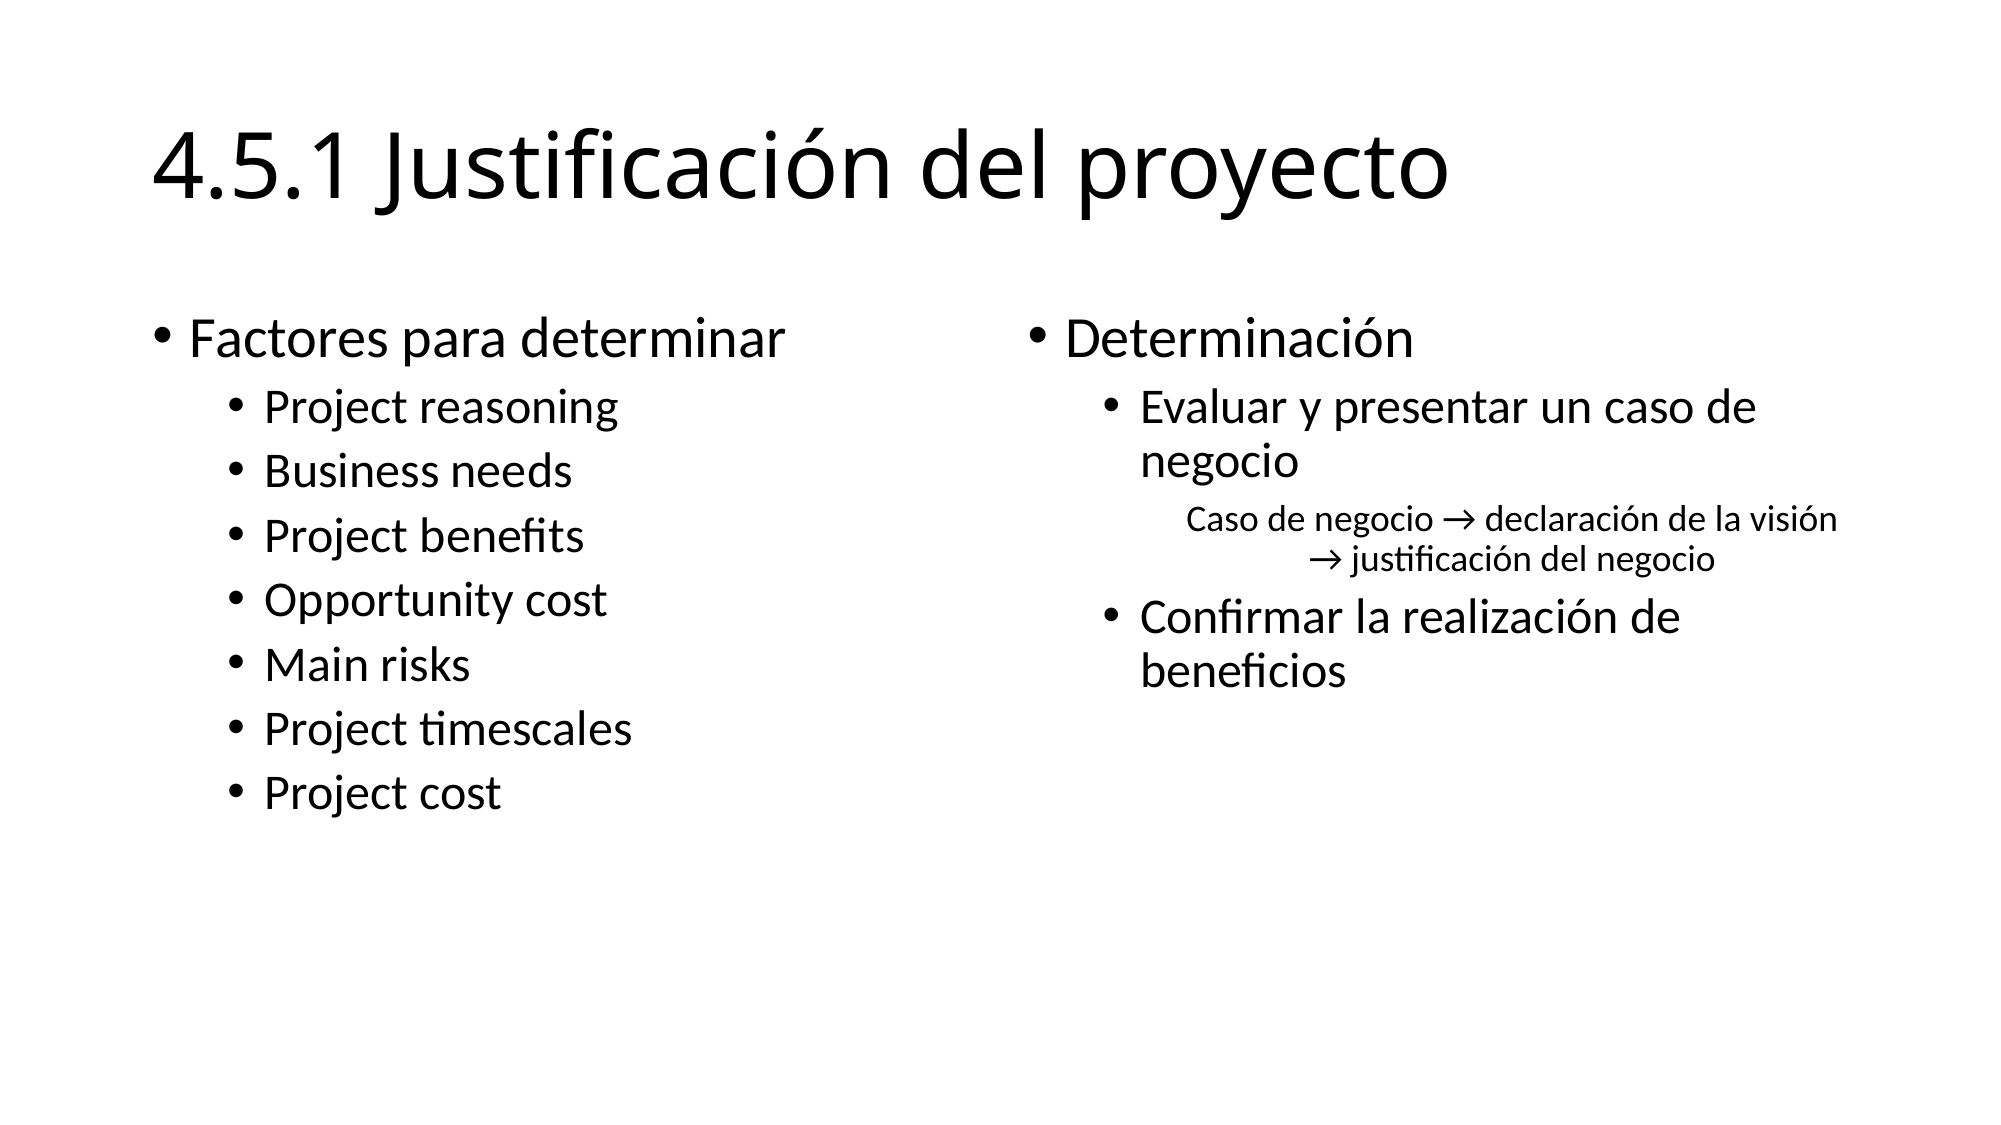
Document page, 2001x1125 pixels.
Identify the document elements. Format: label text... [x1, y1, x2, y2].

list Determinación Evaluar y presentar un caso de negocio Caso de negocio → declaración de la visión → justificación del negocio Confirmar la realización de beneficios [1012, 299, 1863, 1014]
title 4.5.1 Justificación del proyecto [137, 59, 1863, 278]
list Factores para determinar Project reasoning Business needs Project benefits Opportunity cost Main risks Project timescales Project cost [137, 299, 988, 1014]
